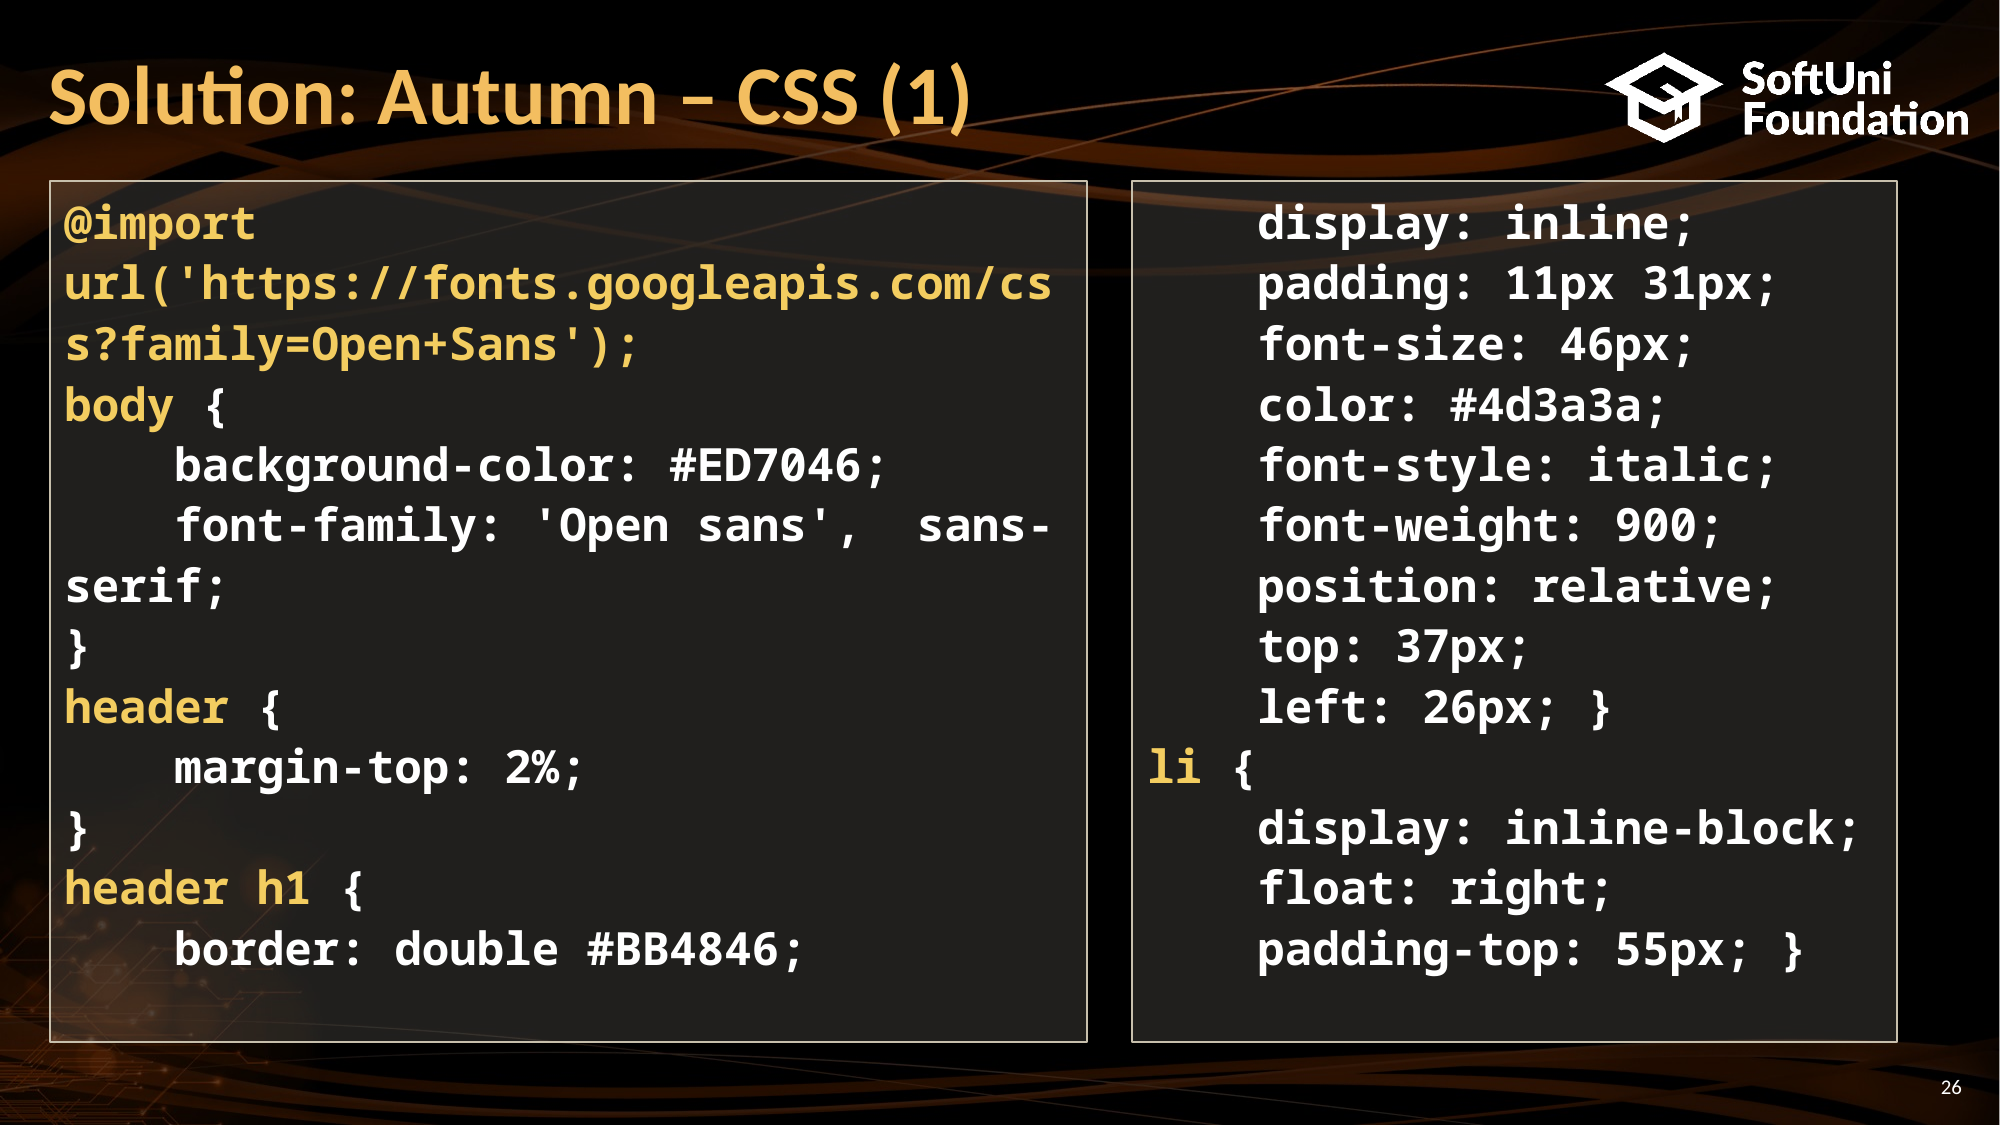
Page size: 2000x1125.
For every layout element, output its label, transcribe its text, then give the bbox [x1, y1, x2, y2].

text_box @import url('https://fonts.googleapis.com/css?family=Open+Sans'); body { background-color: #ED7046; font-family: 'Open sans', sans-serif; } header { margin-top: 2%; } header h1 { border: double #BB4846; [49, 180, 1088, 1043]
slide_number 26 [1897, 1070, 1968, 1103]
text_box display: inline; padding: 11px 31px; font-size: 46px; color: #4d3a3a; font-style: italic; font-weight: 900; position: relative; top: 37px; left: 26px; } li { display: inline-block; float: right; padding-top: 55px; } [1132, 180, 1898, 1043]
picture [0, 0, 2000, 1125]
title Solution: Autumn – CSS (1) [30, 6, 1602, 189]
